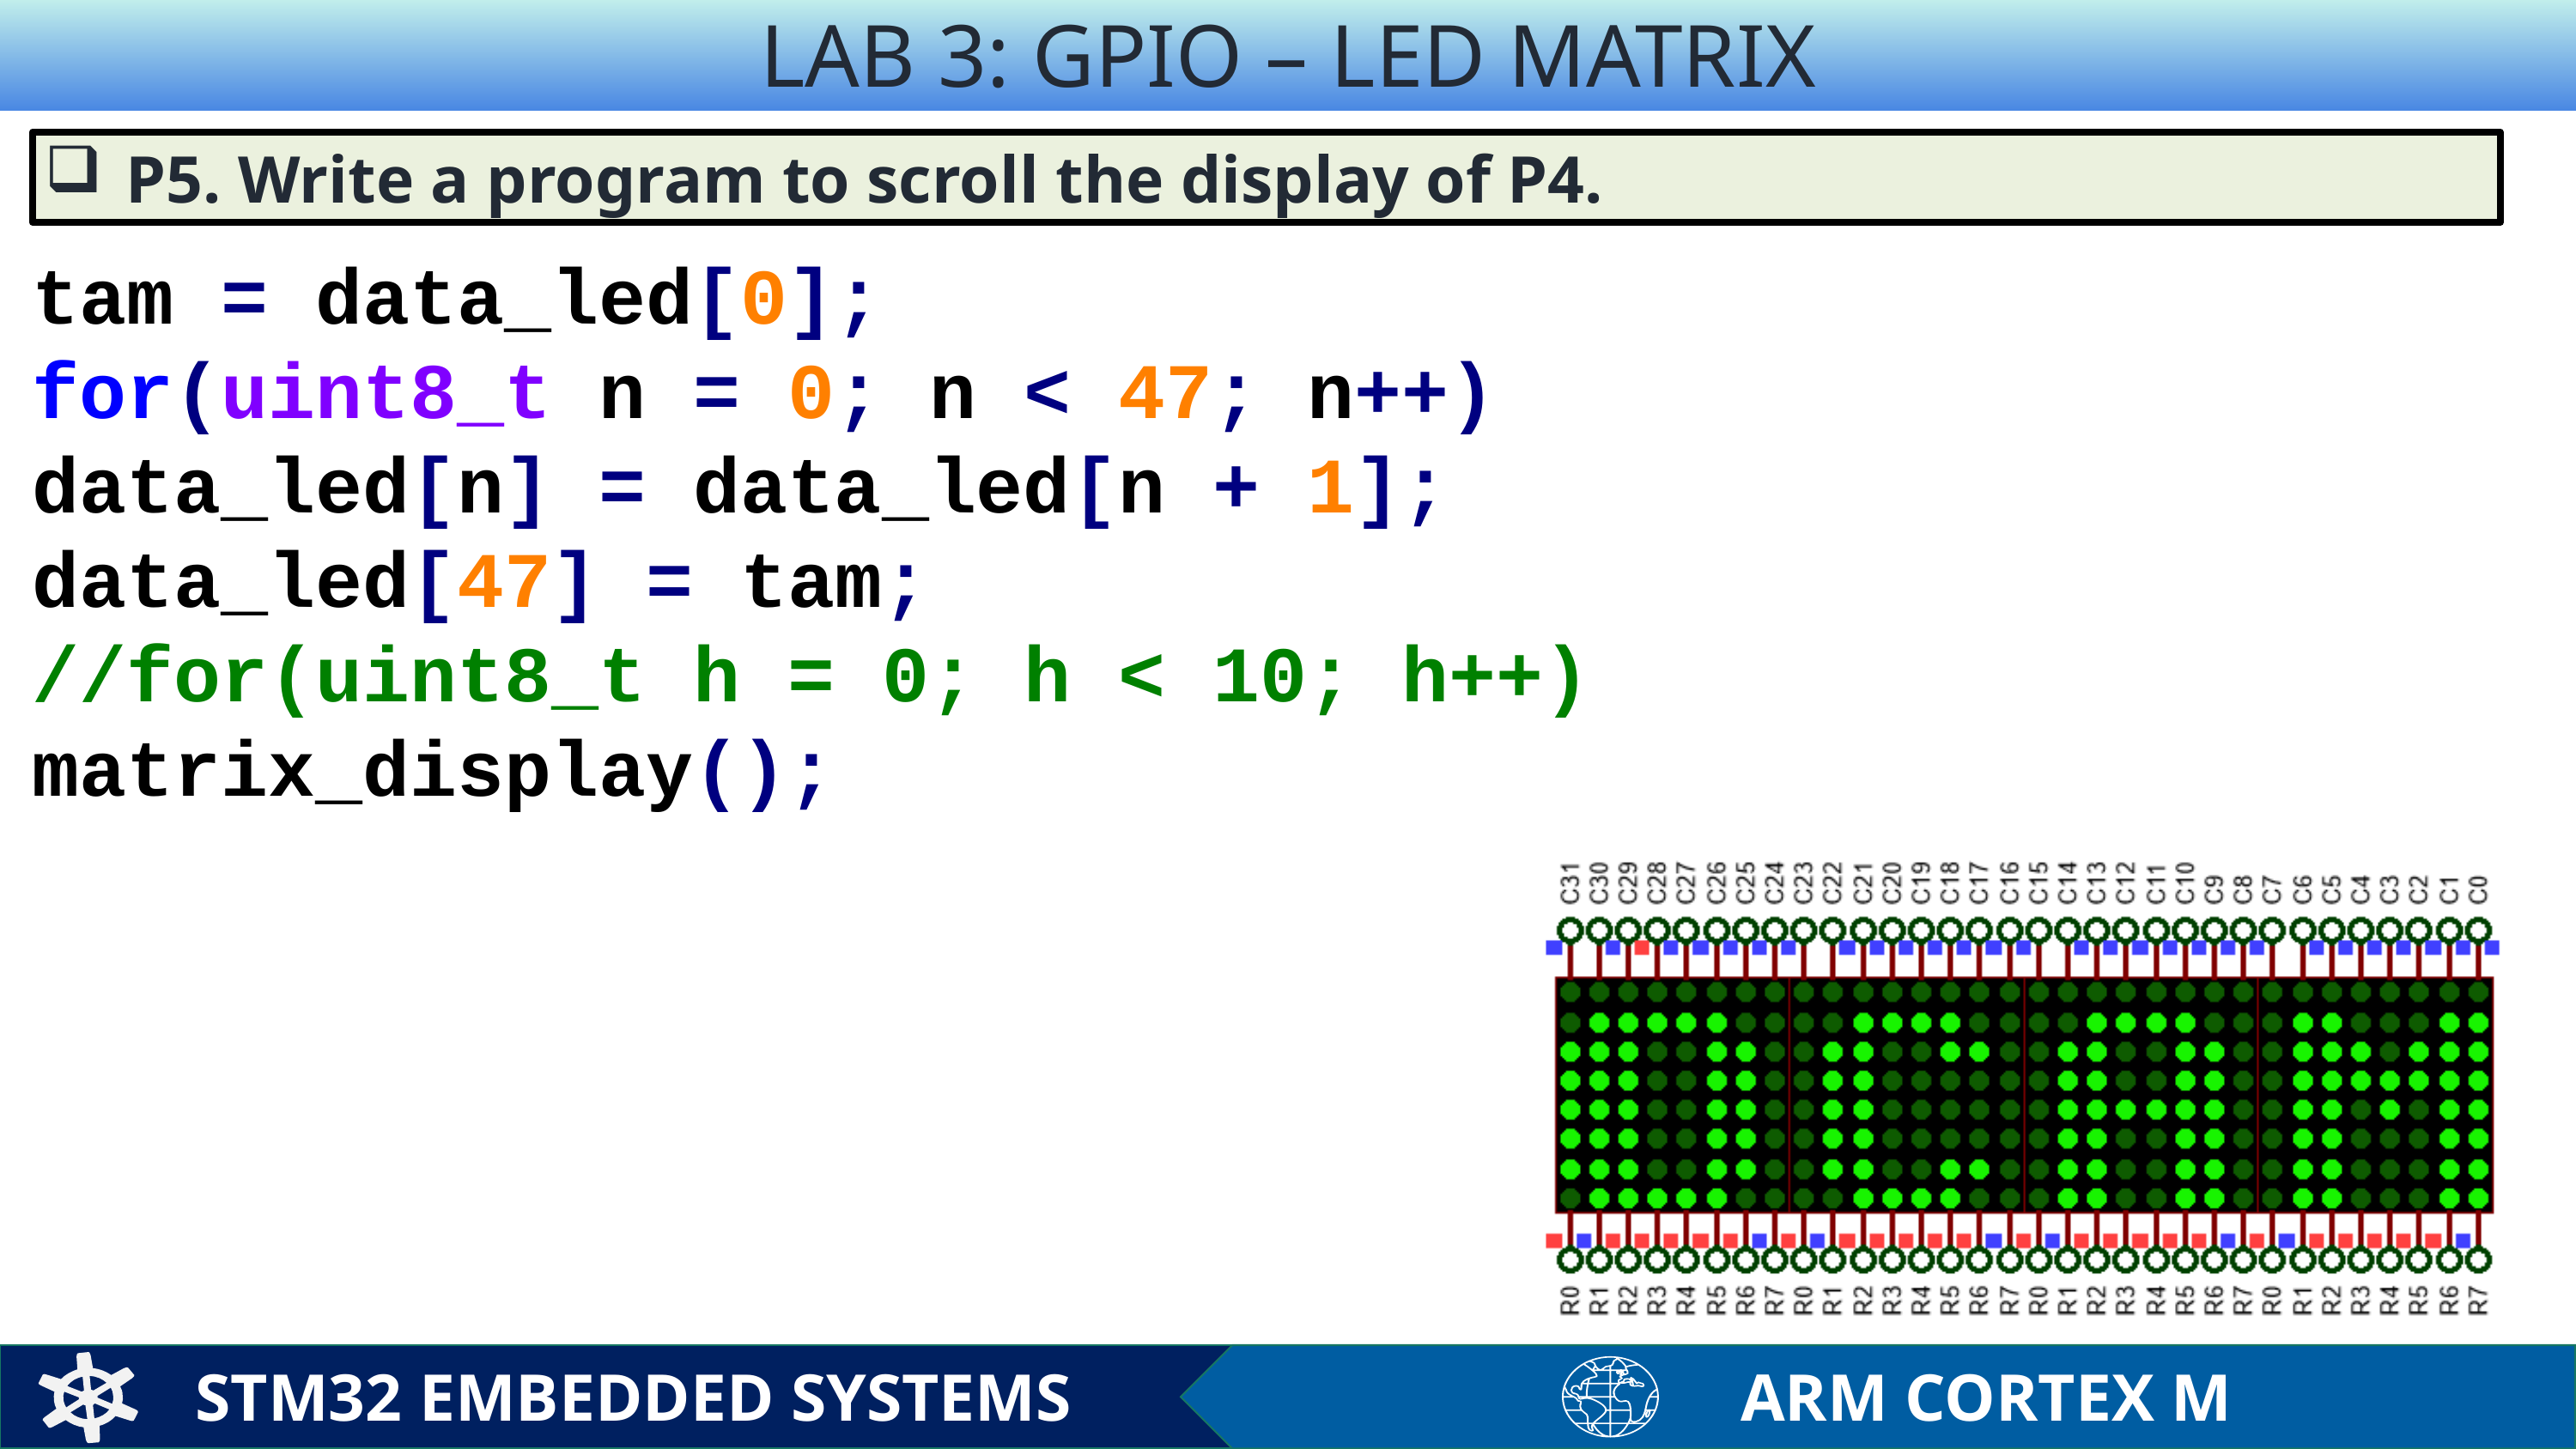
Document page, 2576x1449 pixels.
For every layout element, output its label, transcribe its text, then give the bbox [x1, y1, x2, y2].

text_box [1561, 1355, 1659, 1438]
picture [1427, 823, 2547, 1339]
text_box [38, 1352, 138, 1444]
text_box LAB 3: GPIO – LED MATRIX [0, 0, 2576, 111]
text_box STM32 EMBEDDED SYSTEMS [32, 1349, 1225, 1440]
text_box [1179, 1343, 2576, 1449]
text_box tam = data_led[0]; for(uint8_t n = 0; n < 47; n++) data_led[n] = data_led[n + 1]; data_led[47] = tam; //for(uint8_t h = 0; h < 10; h++) matrix_display(); [19, 239, 2026, 818]
text_box [0, 1344, 1230, 1449]
text_box [2306, 111, 2576, 245]
text_box ARM CORTEX M [1534, 1349, 2440, 1440]
text_box P5. Write a program to scroll the display of P4. [32, 132, 2500, 222]
